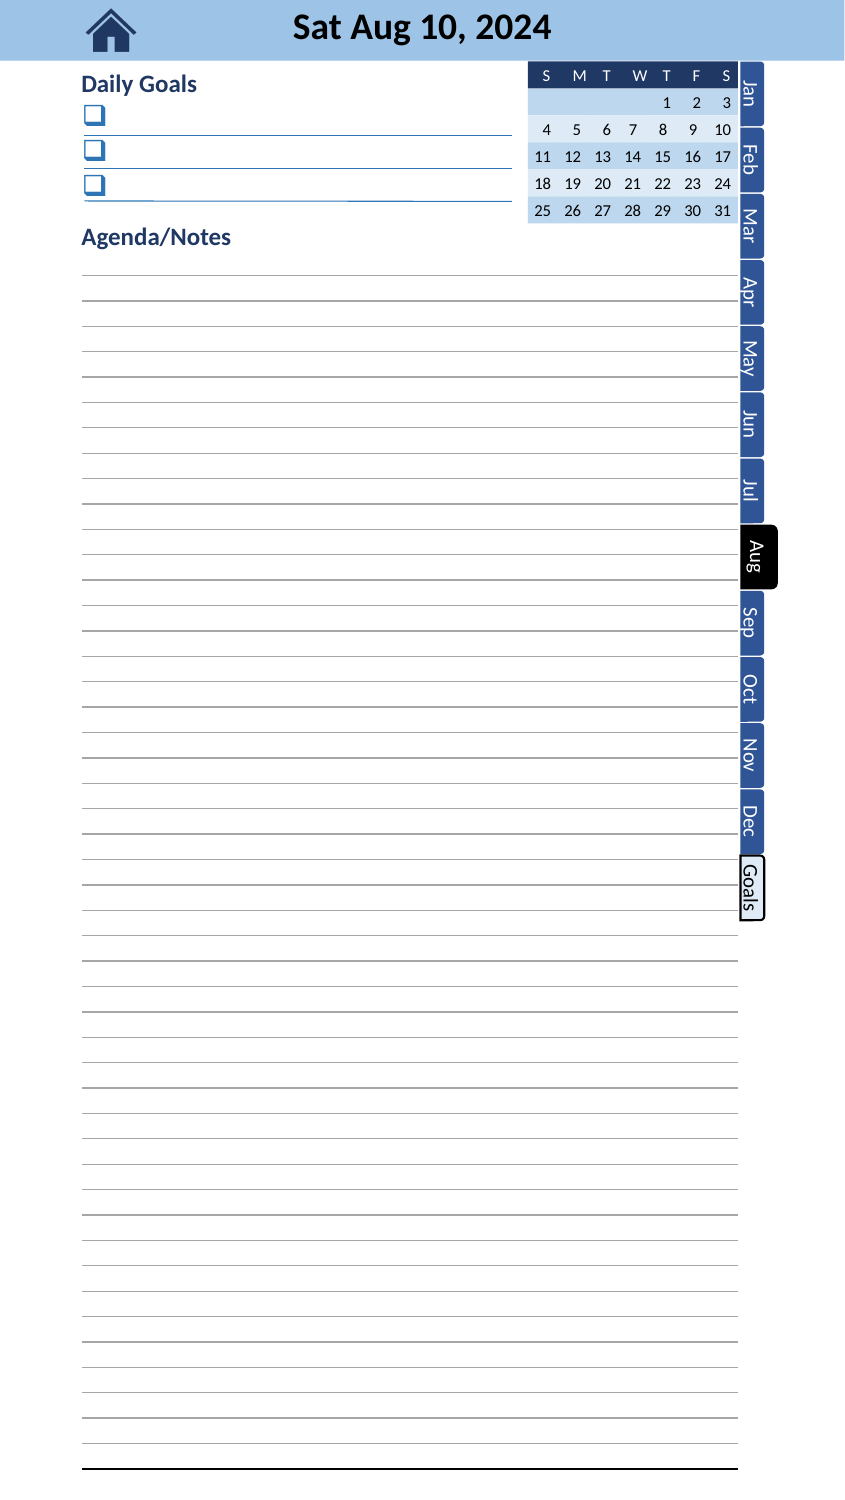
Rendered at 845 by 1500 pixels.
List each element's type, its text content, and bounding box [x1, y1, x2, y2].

picture [82, 1, 140, 59]
list Sat Aug 10, 2024 [190, 0, 655, 61]
